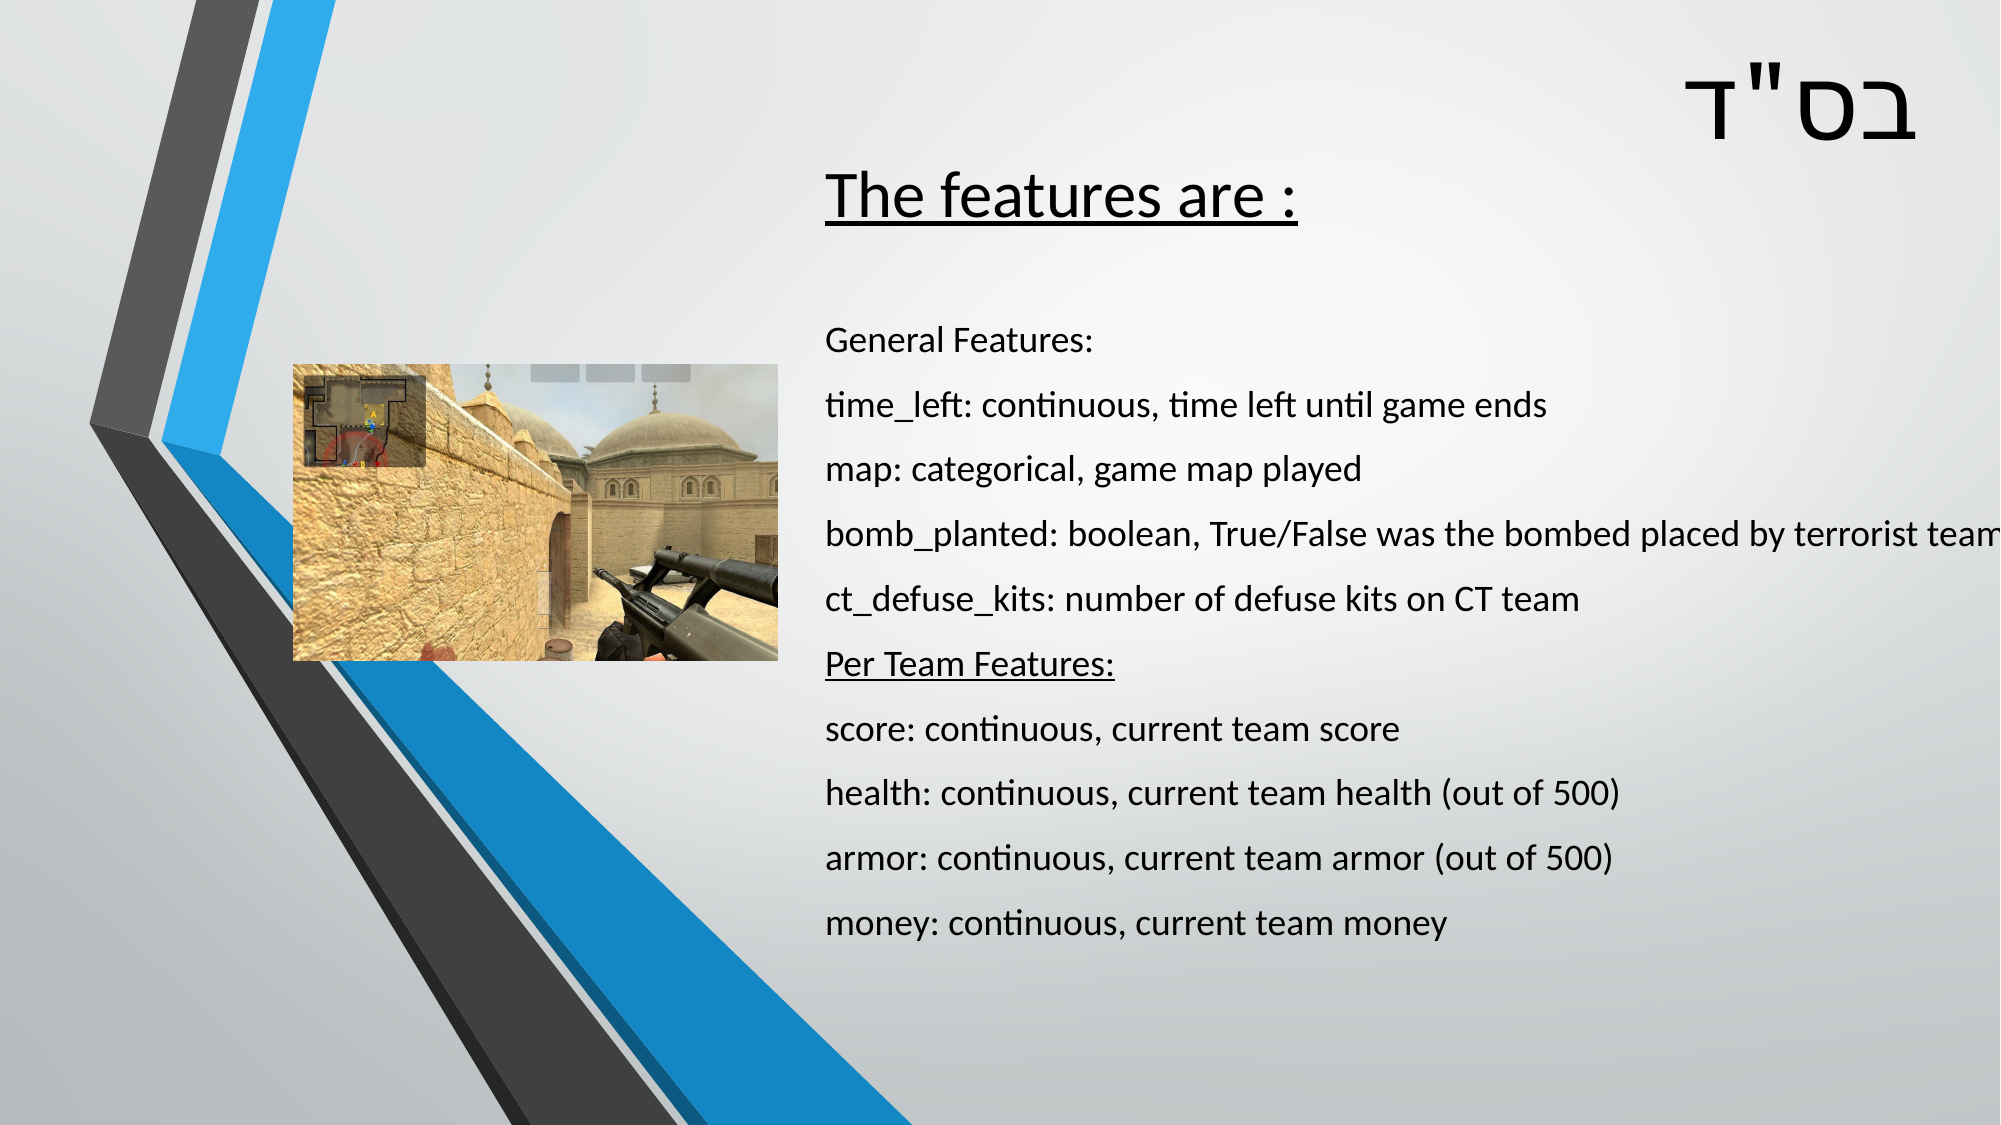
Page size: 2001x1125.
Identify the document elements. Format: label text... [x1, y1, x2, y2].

title בס"ד [1346, 26, 1936, 137]
text_box The features are : General Features: time_left: continuous, time left until game ends map: categorical, game map played bomb_planted: boolean, True/False was the bombed placed by terrorist team ct_defuse_kits: number of defuse kits on CT team Per Team Features: score: continuous, current team score health: continuous, current team health (out of 500) armor: continuous, current team armor (out of 500) money: continuous, current team money [810, 137, 2000, 951]
picture [293, 364, 778, 661]
